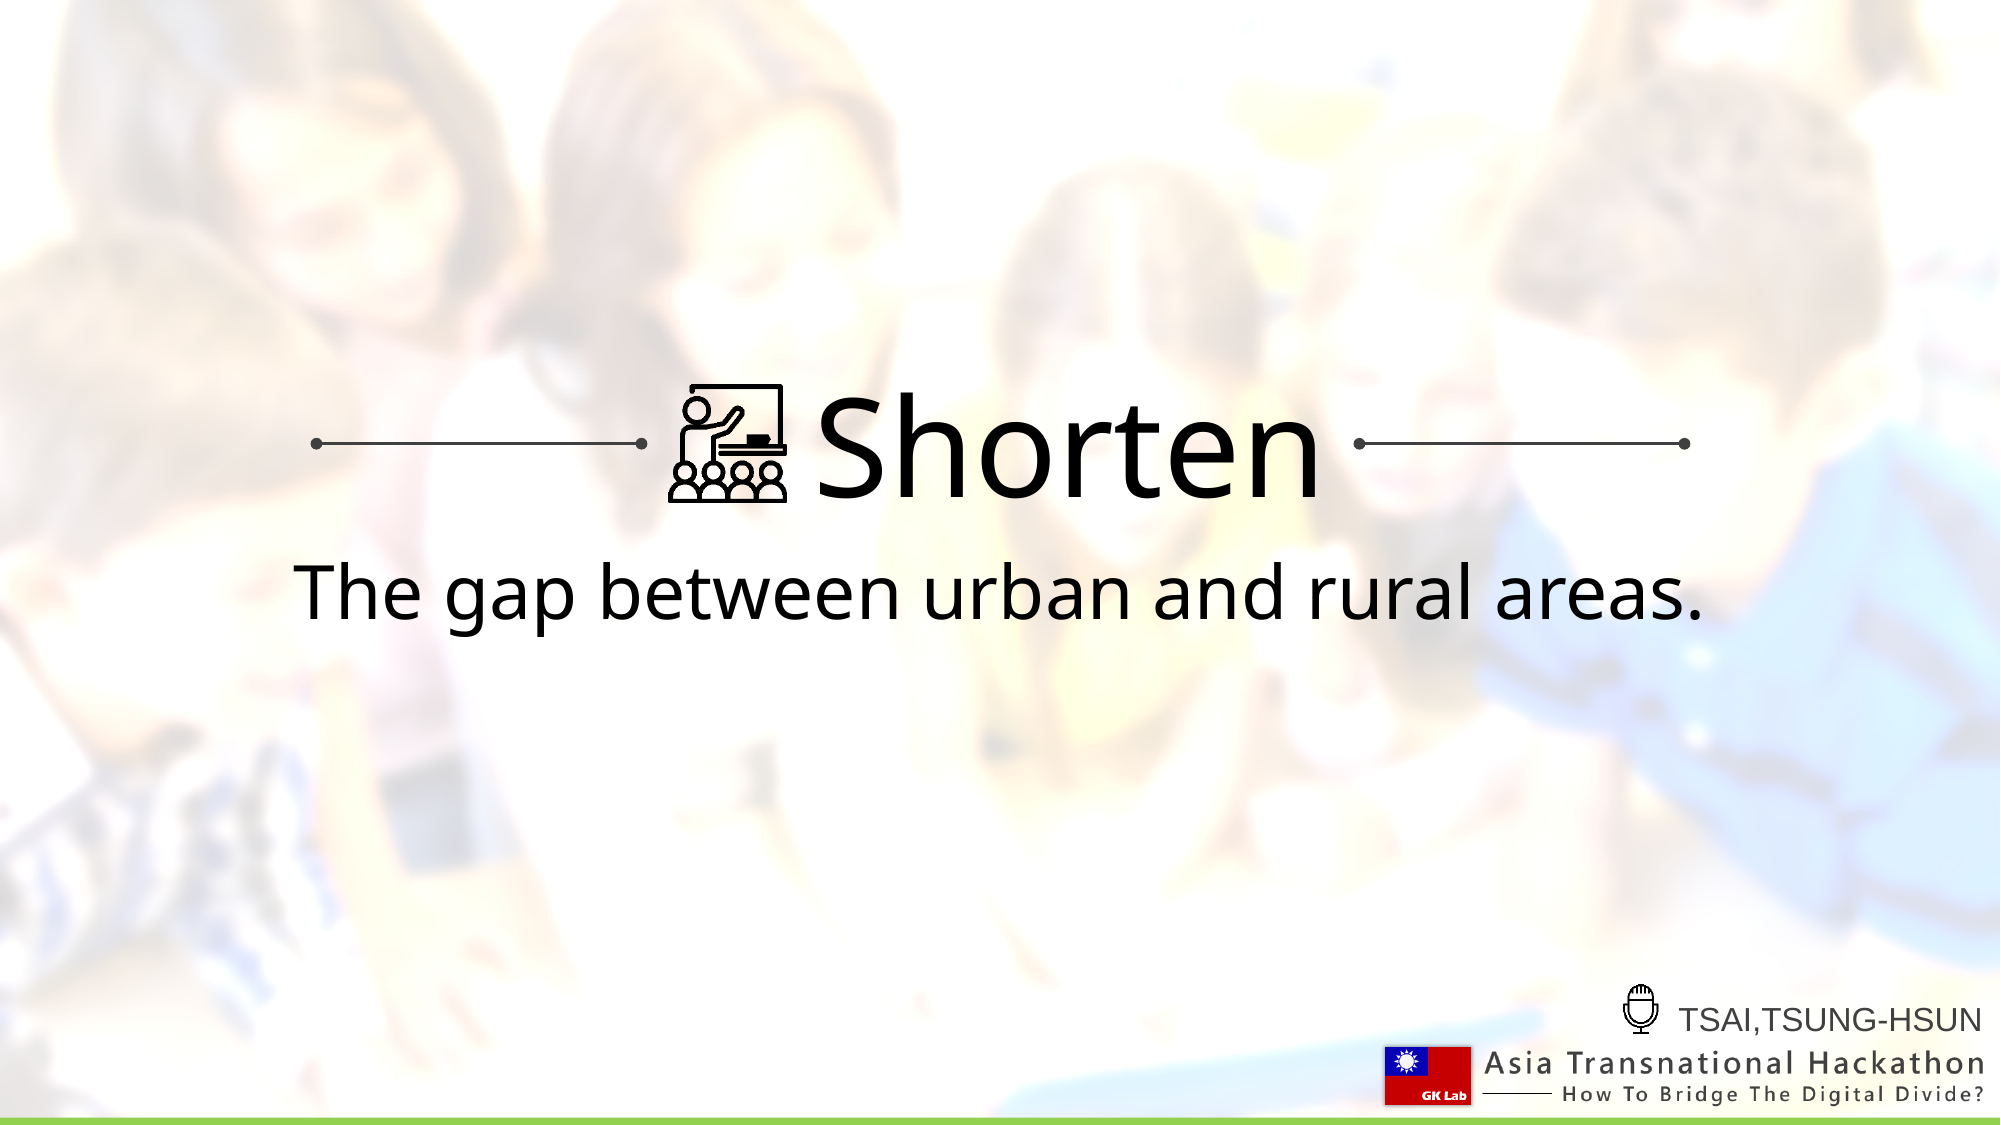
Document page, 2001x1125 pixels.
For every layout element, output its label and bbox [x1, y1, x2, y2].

text_box [1616, 984, 2000, 1047]
picture [0, 0, 2000, 1125]
text_box [283, 352, 1716, 644]
